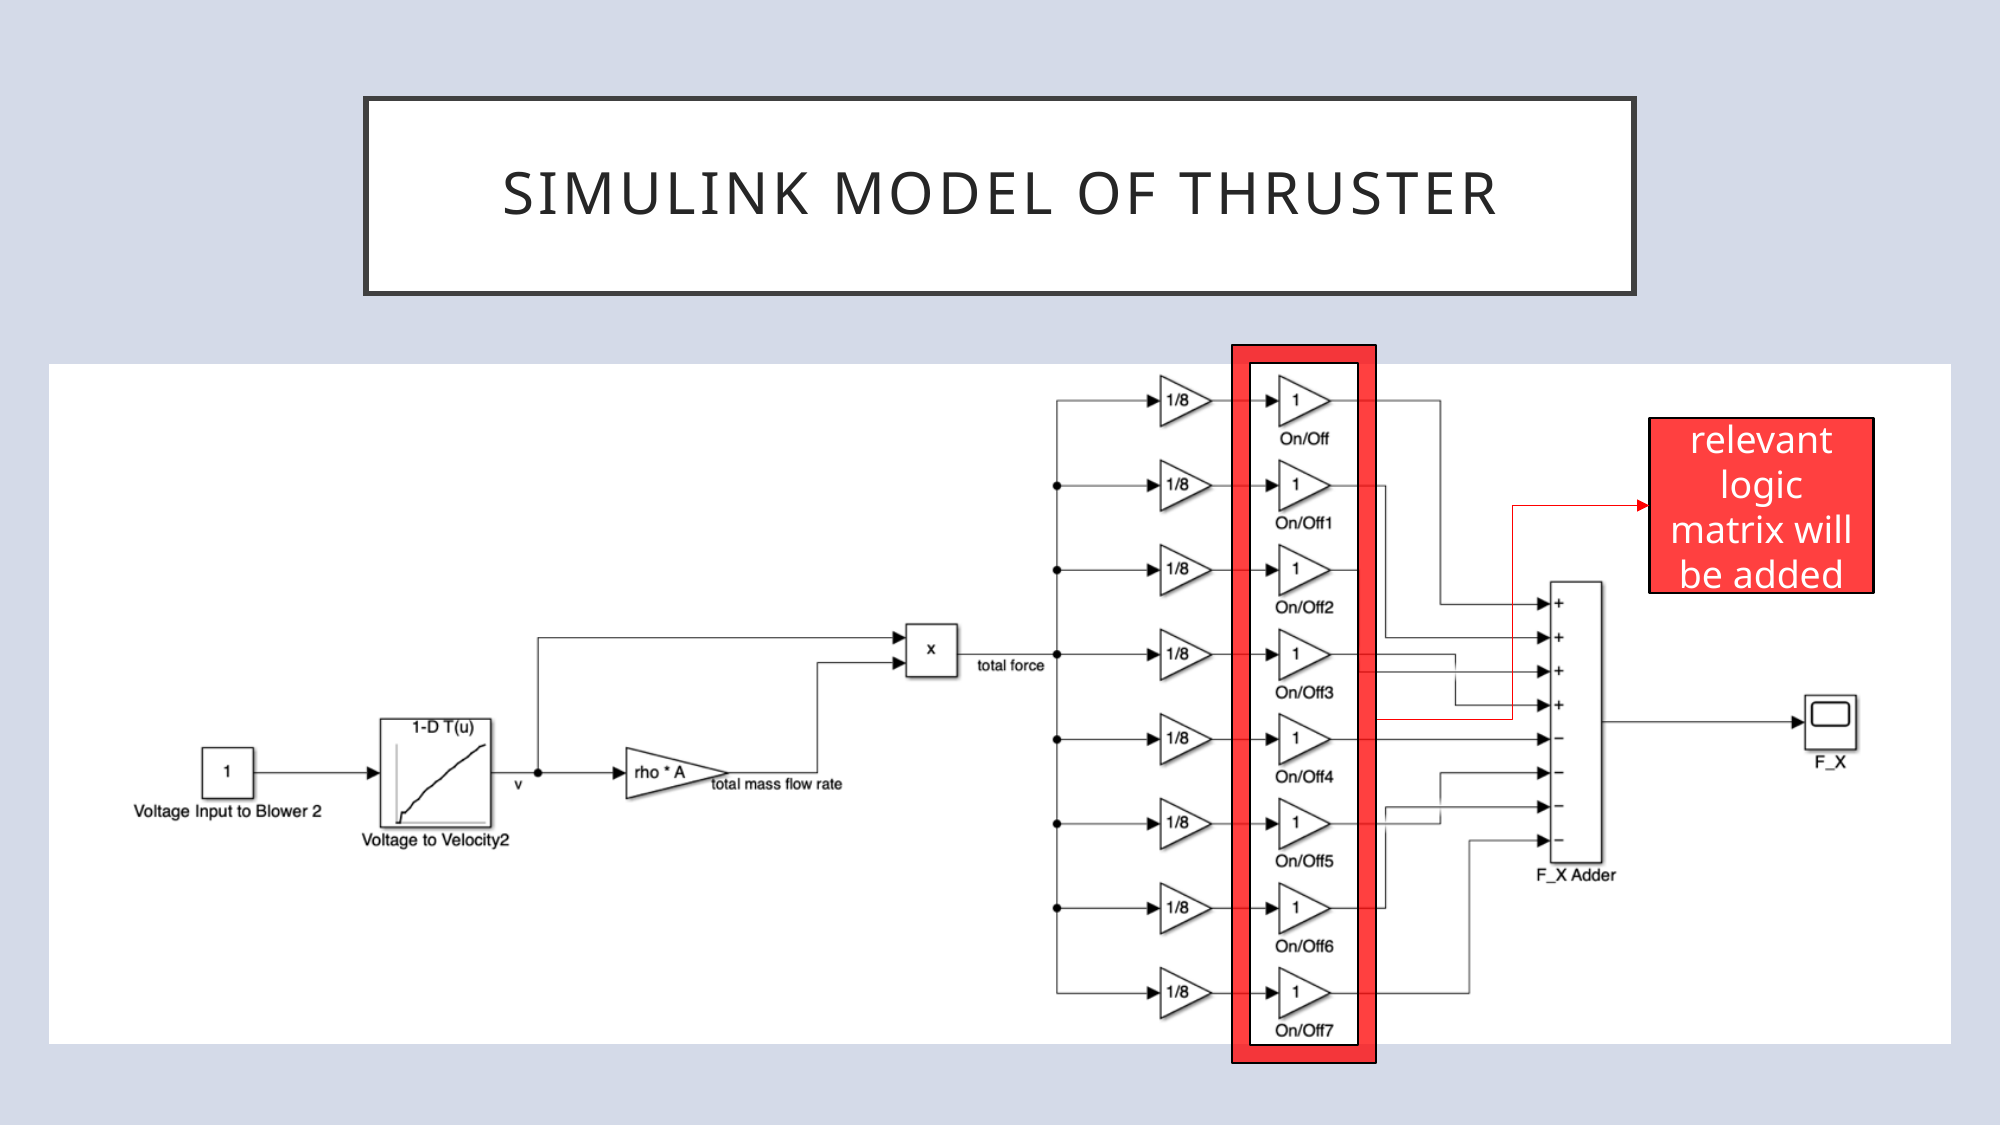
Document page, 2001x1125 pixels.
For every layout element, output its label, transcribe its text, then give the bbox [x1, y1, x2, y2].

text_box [1376, 505, 1650, 720]
text_box [1231, 1045, 1377, 1064]
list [49, 364, 1951, 1045]
text_box [1231, 344, 1377, 364]
title Simulink model of thruster [363, 96, 1637, 296]
